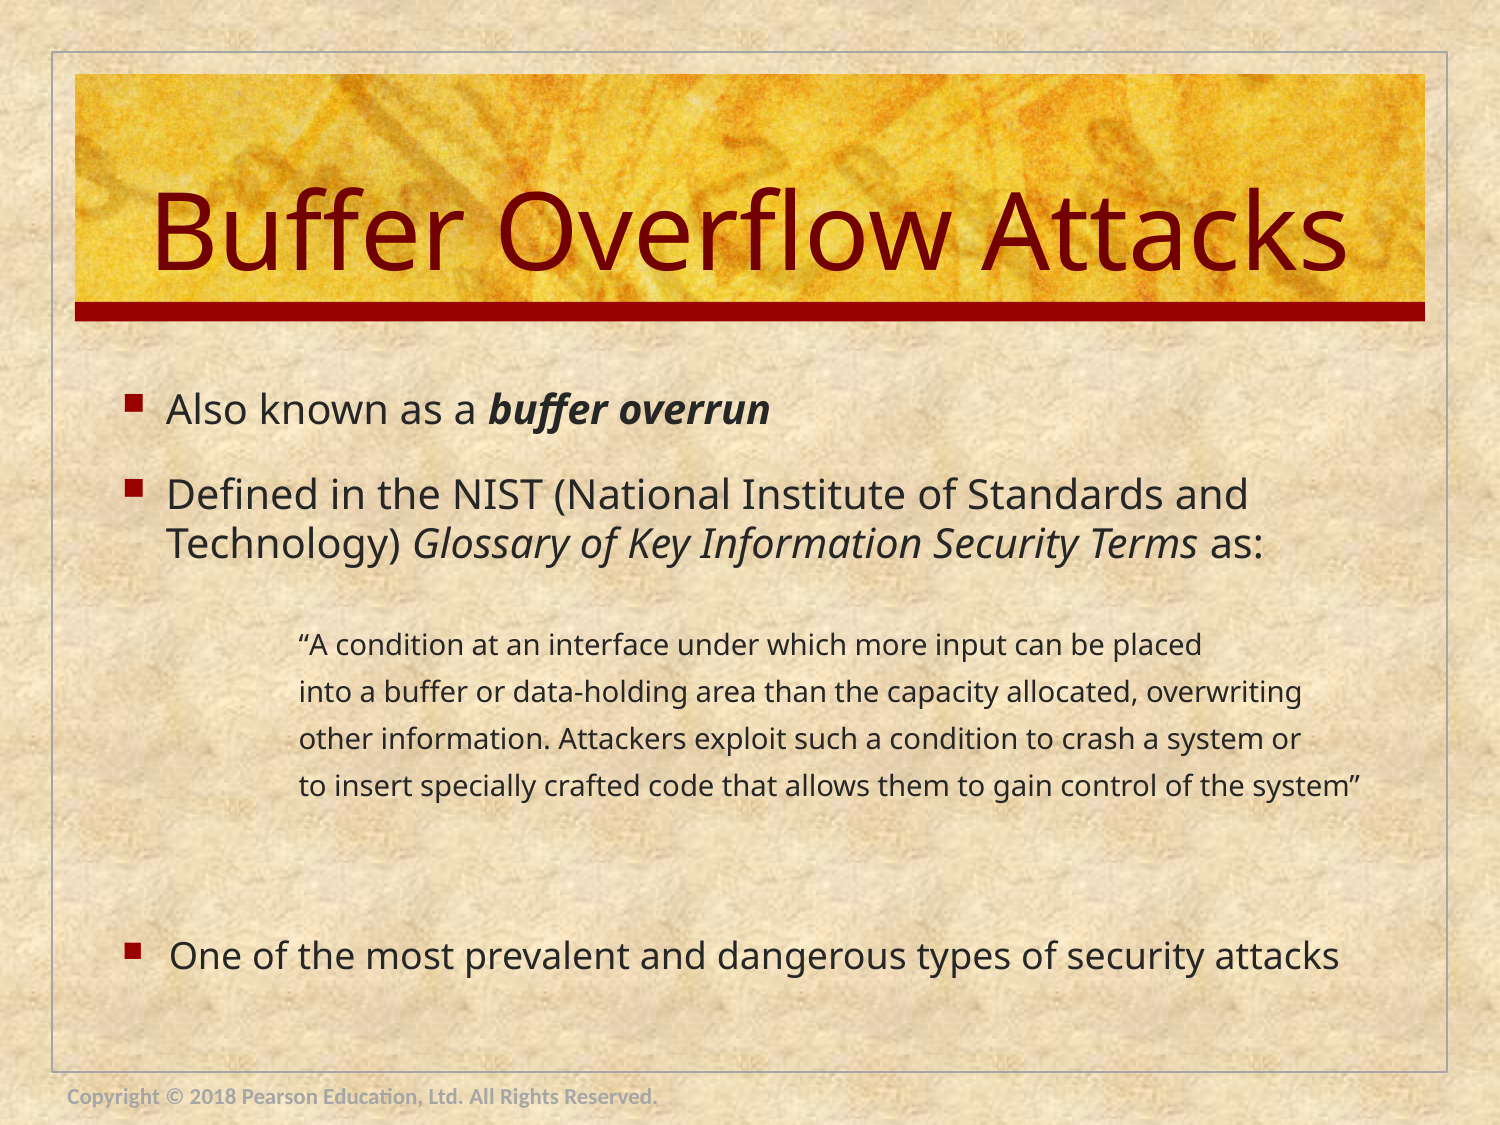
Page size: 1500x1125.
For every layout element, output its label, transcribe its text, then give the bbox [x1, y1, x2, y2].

footer Copyright © 2018 Pearson Education, Ltd. All Rights Reserved. [52, 1065, 1075, 1125]
picture [53, 53, 1446, 1071]
list Also known as a buffer overrun Defined in the NIST (National Institute of Standards and Technology) Glossary of Key Information Security Terms as: “A condition at an interface under which more input can be placed into a buffer or data-holding area than the capacity allocated, overwriting other information. Attackers exploit such a condition to crash a system or to insert specially crafted code that allows them to gain control of the system” [107, 375, 1395, 888]
list One of the most prevalent and dangerous types of security attacks [107, 924, 1395, 1050]
title Buffer Overflow Attacks [108, 74, 1392, 292]
picture [0, 0, 1500, 1125]
